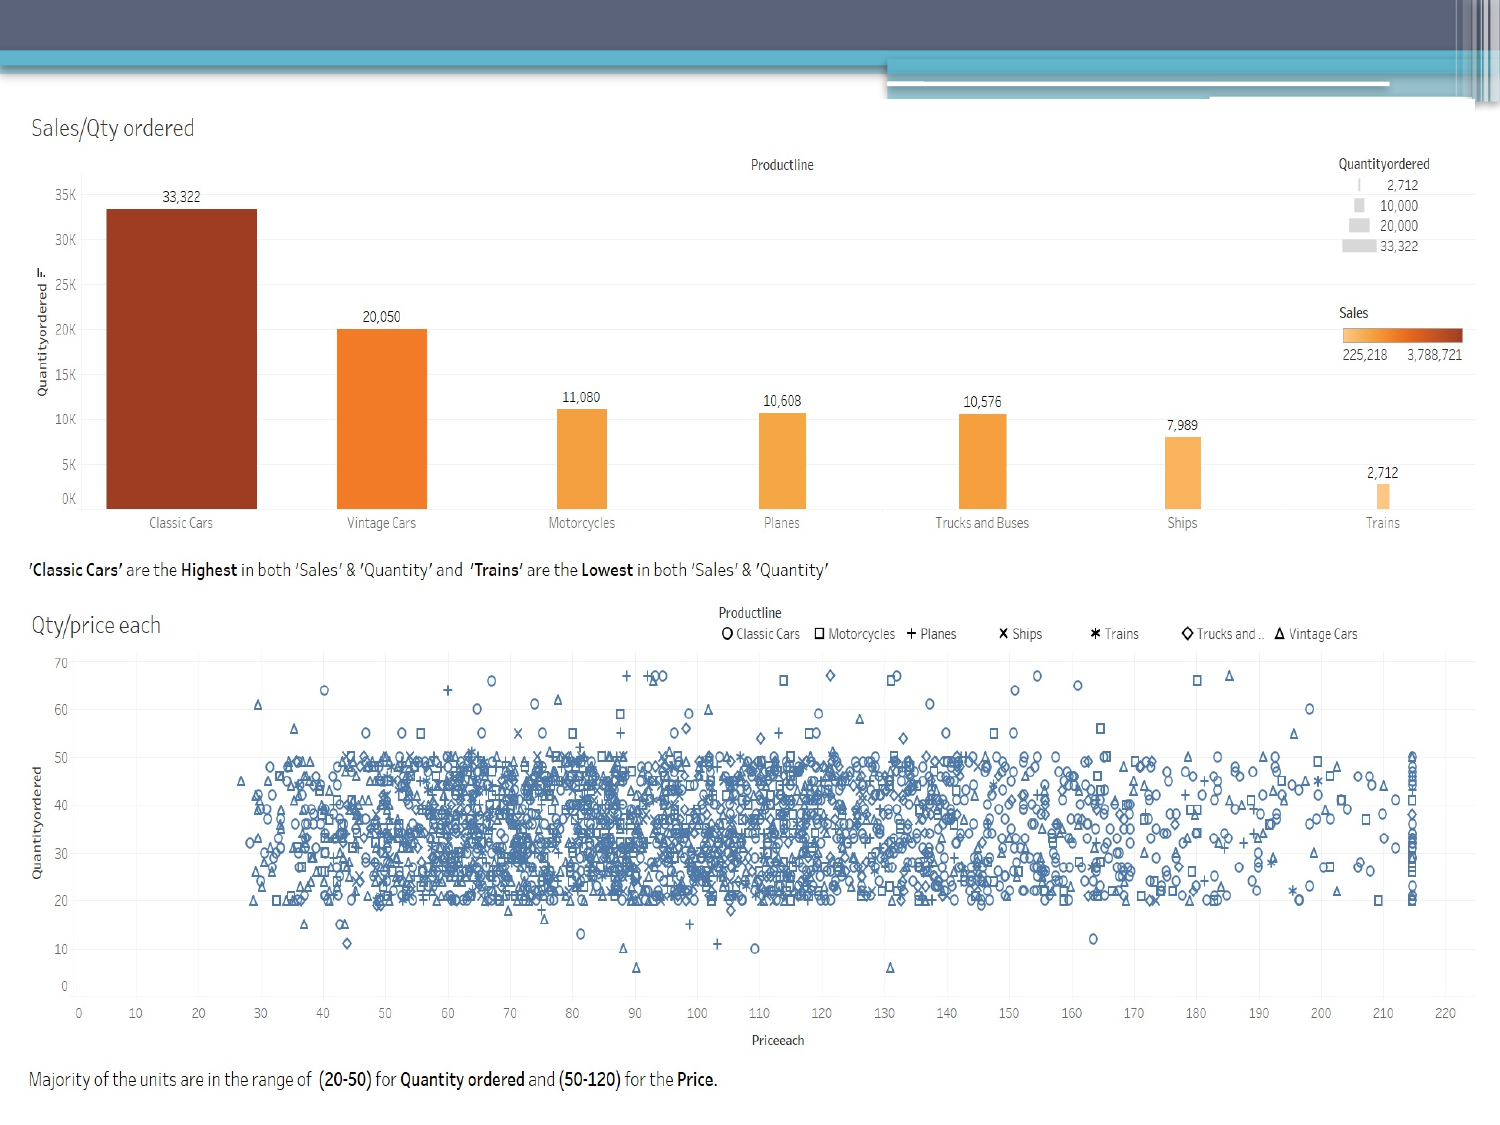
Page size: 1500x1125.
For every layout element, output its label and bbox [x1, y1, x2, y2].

list [24, 99, 1476, 1101]
